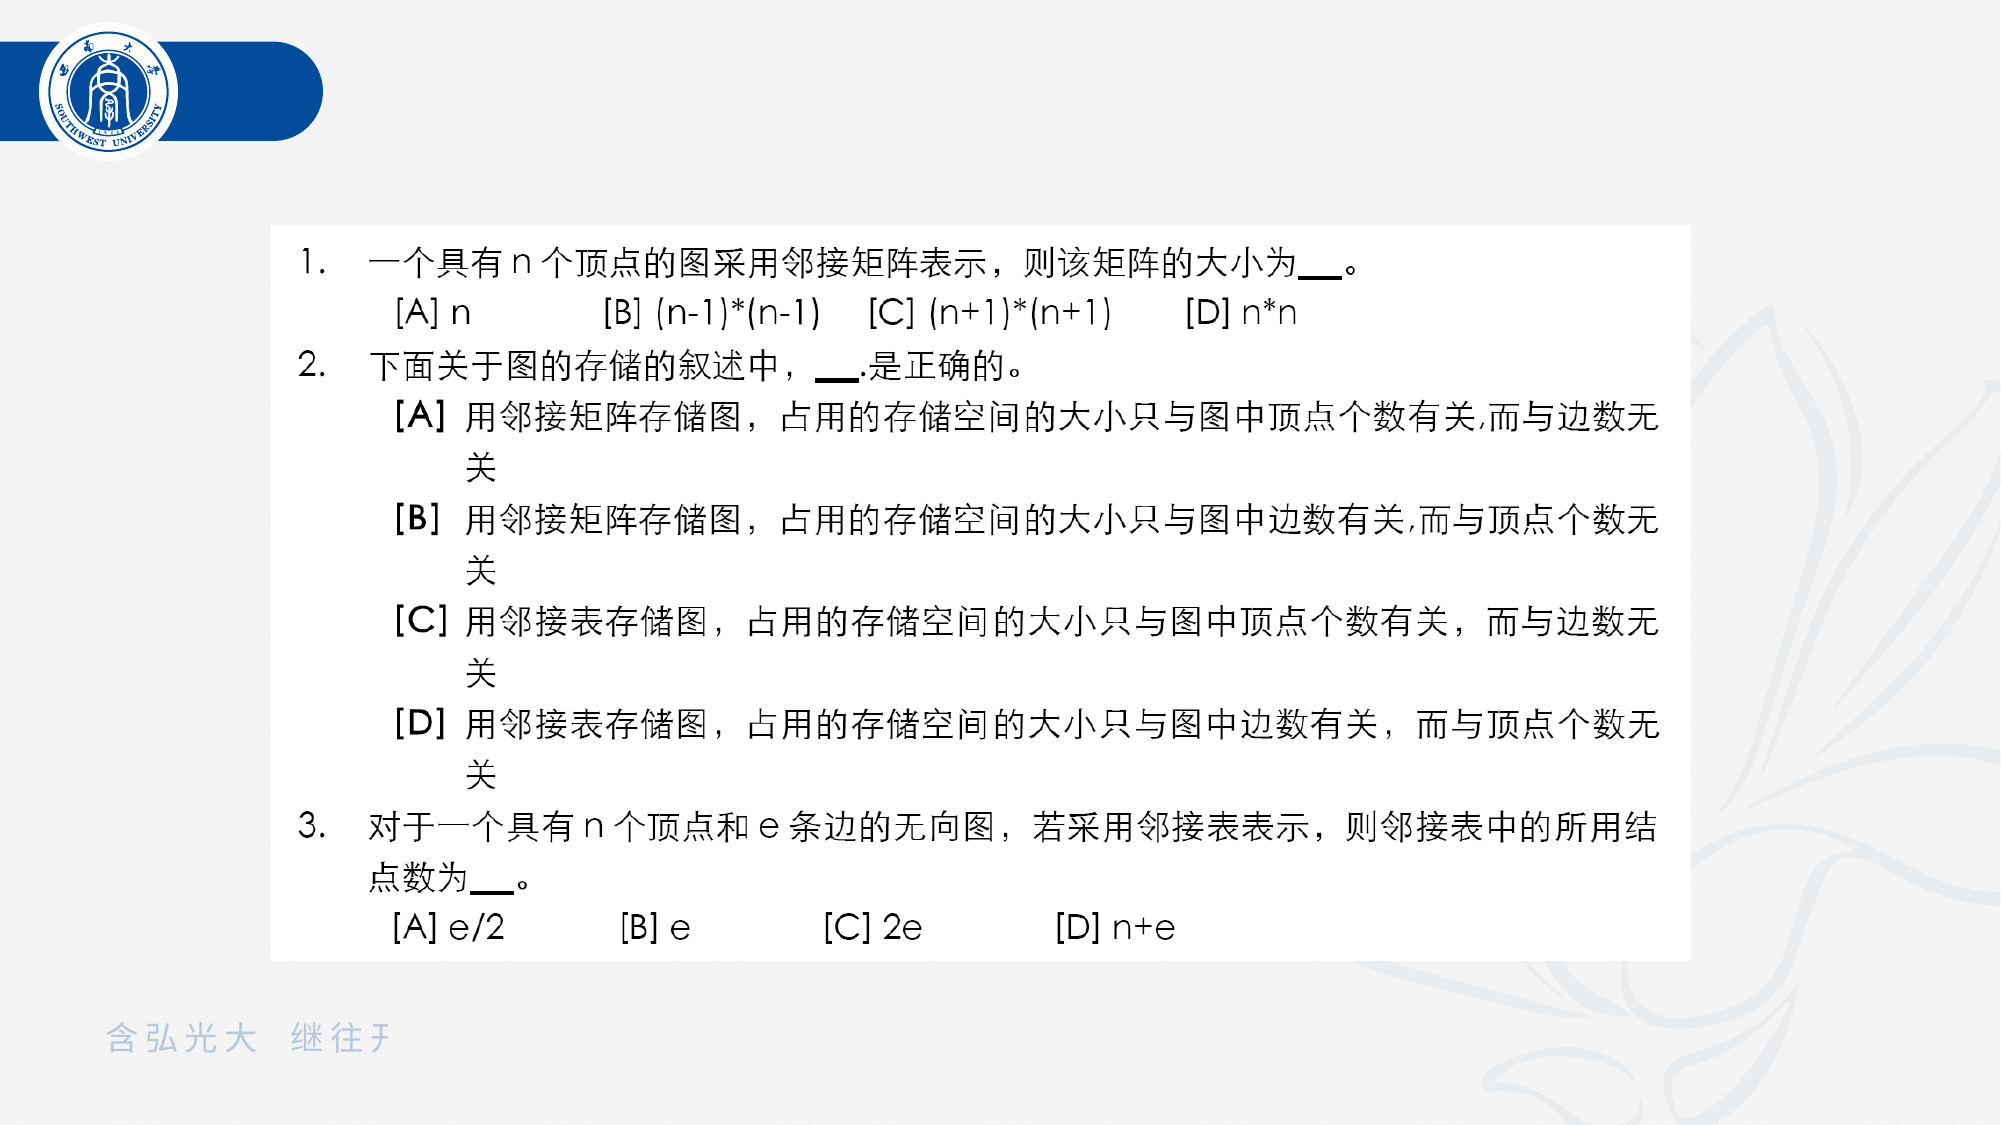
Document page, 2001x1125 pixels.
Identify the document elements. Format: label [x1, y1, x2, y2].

picture [270, 225, 1691, 961]
